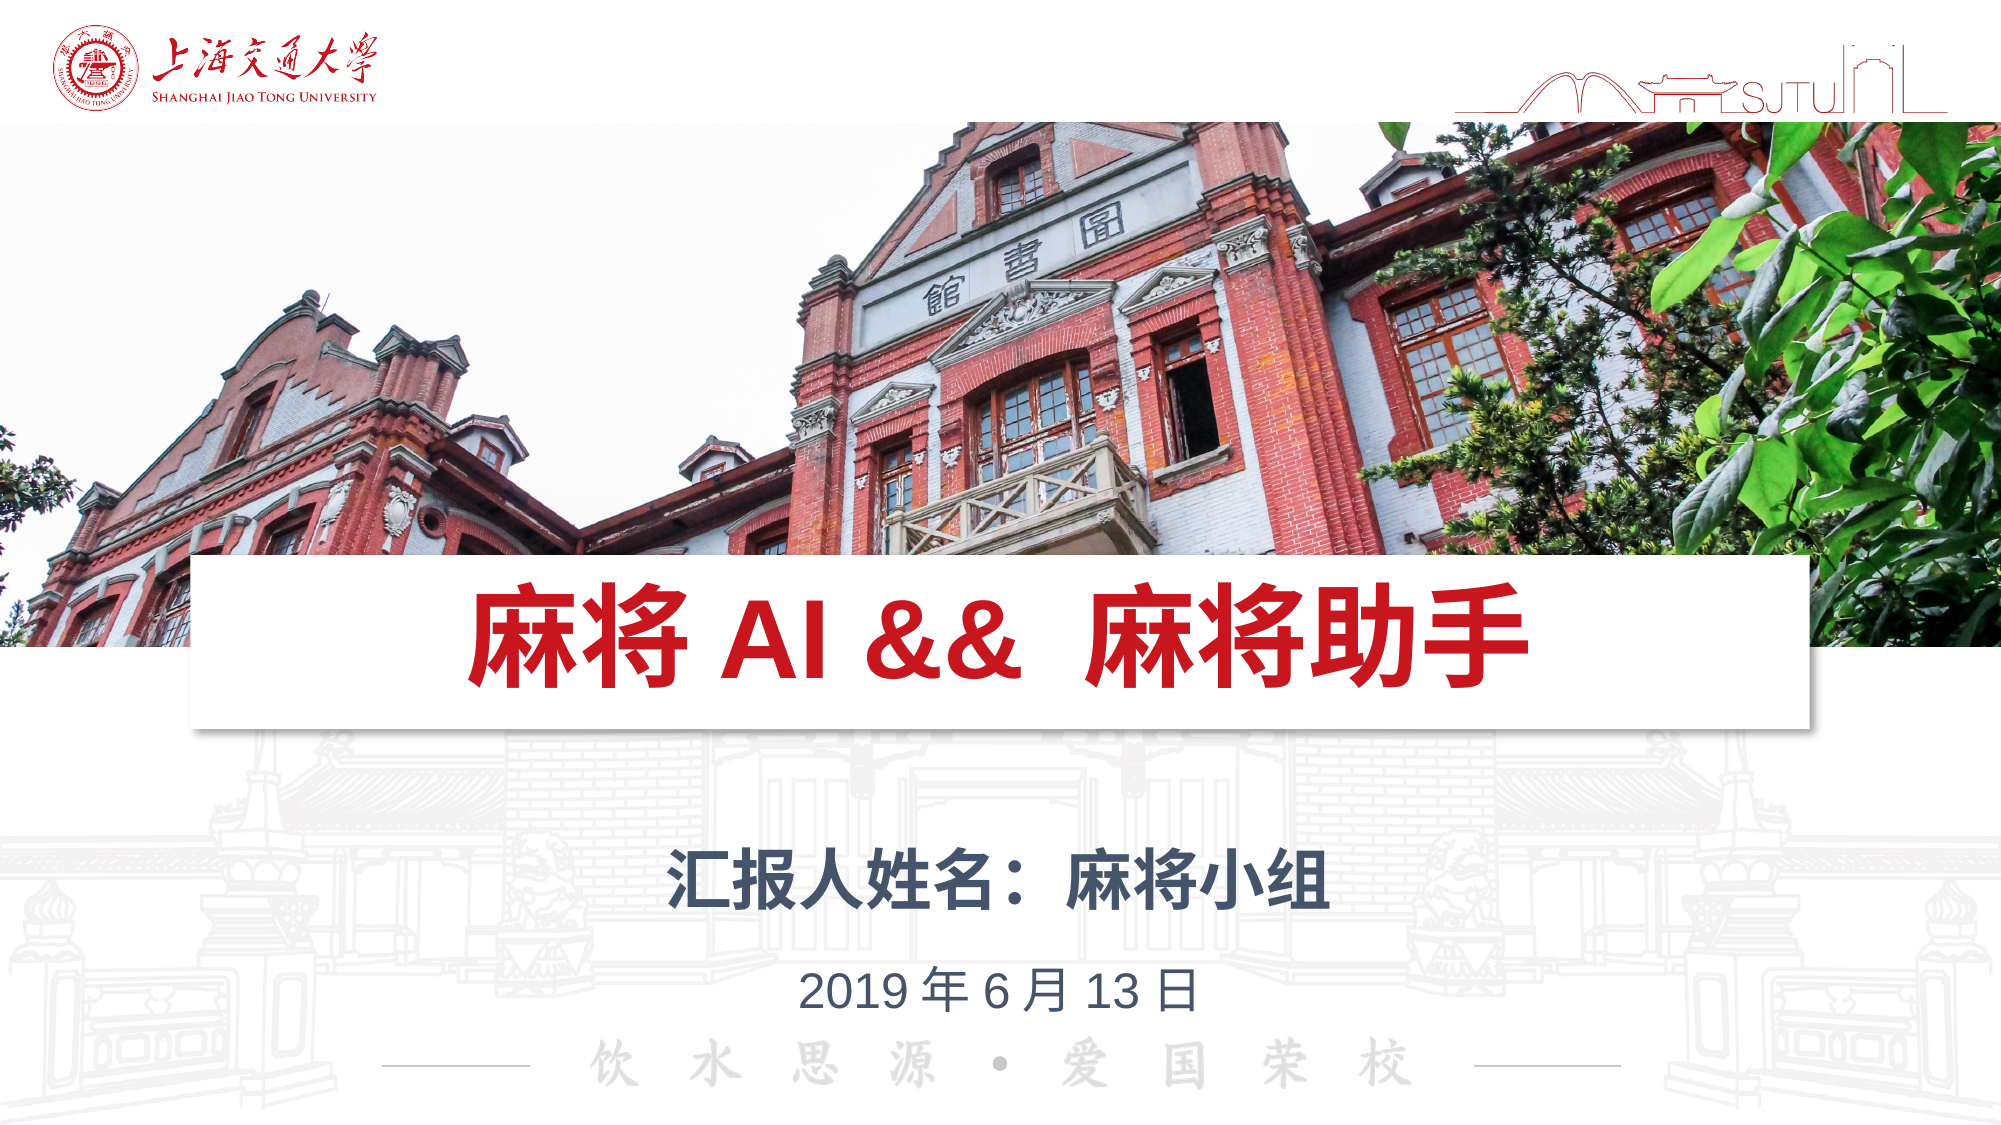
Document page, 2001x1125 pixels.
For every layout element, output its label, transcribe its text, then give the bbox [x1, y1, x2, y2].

picture [0, 8, 2001, 647]
picture [1455, 45, 1948, 113]
list 2019年6月13日 [761, 951, 1239, 1026]
list 汇报人姓名：麻将小组 [635, 828, 1363, 927]
title 麻将AI && 麻将助手 [190, 647, 1810, 730]
